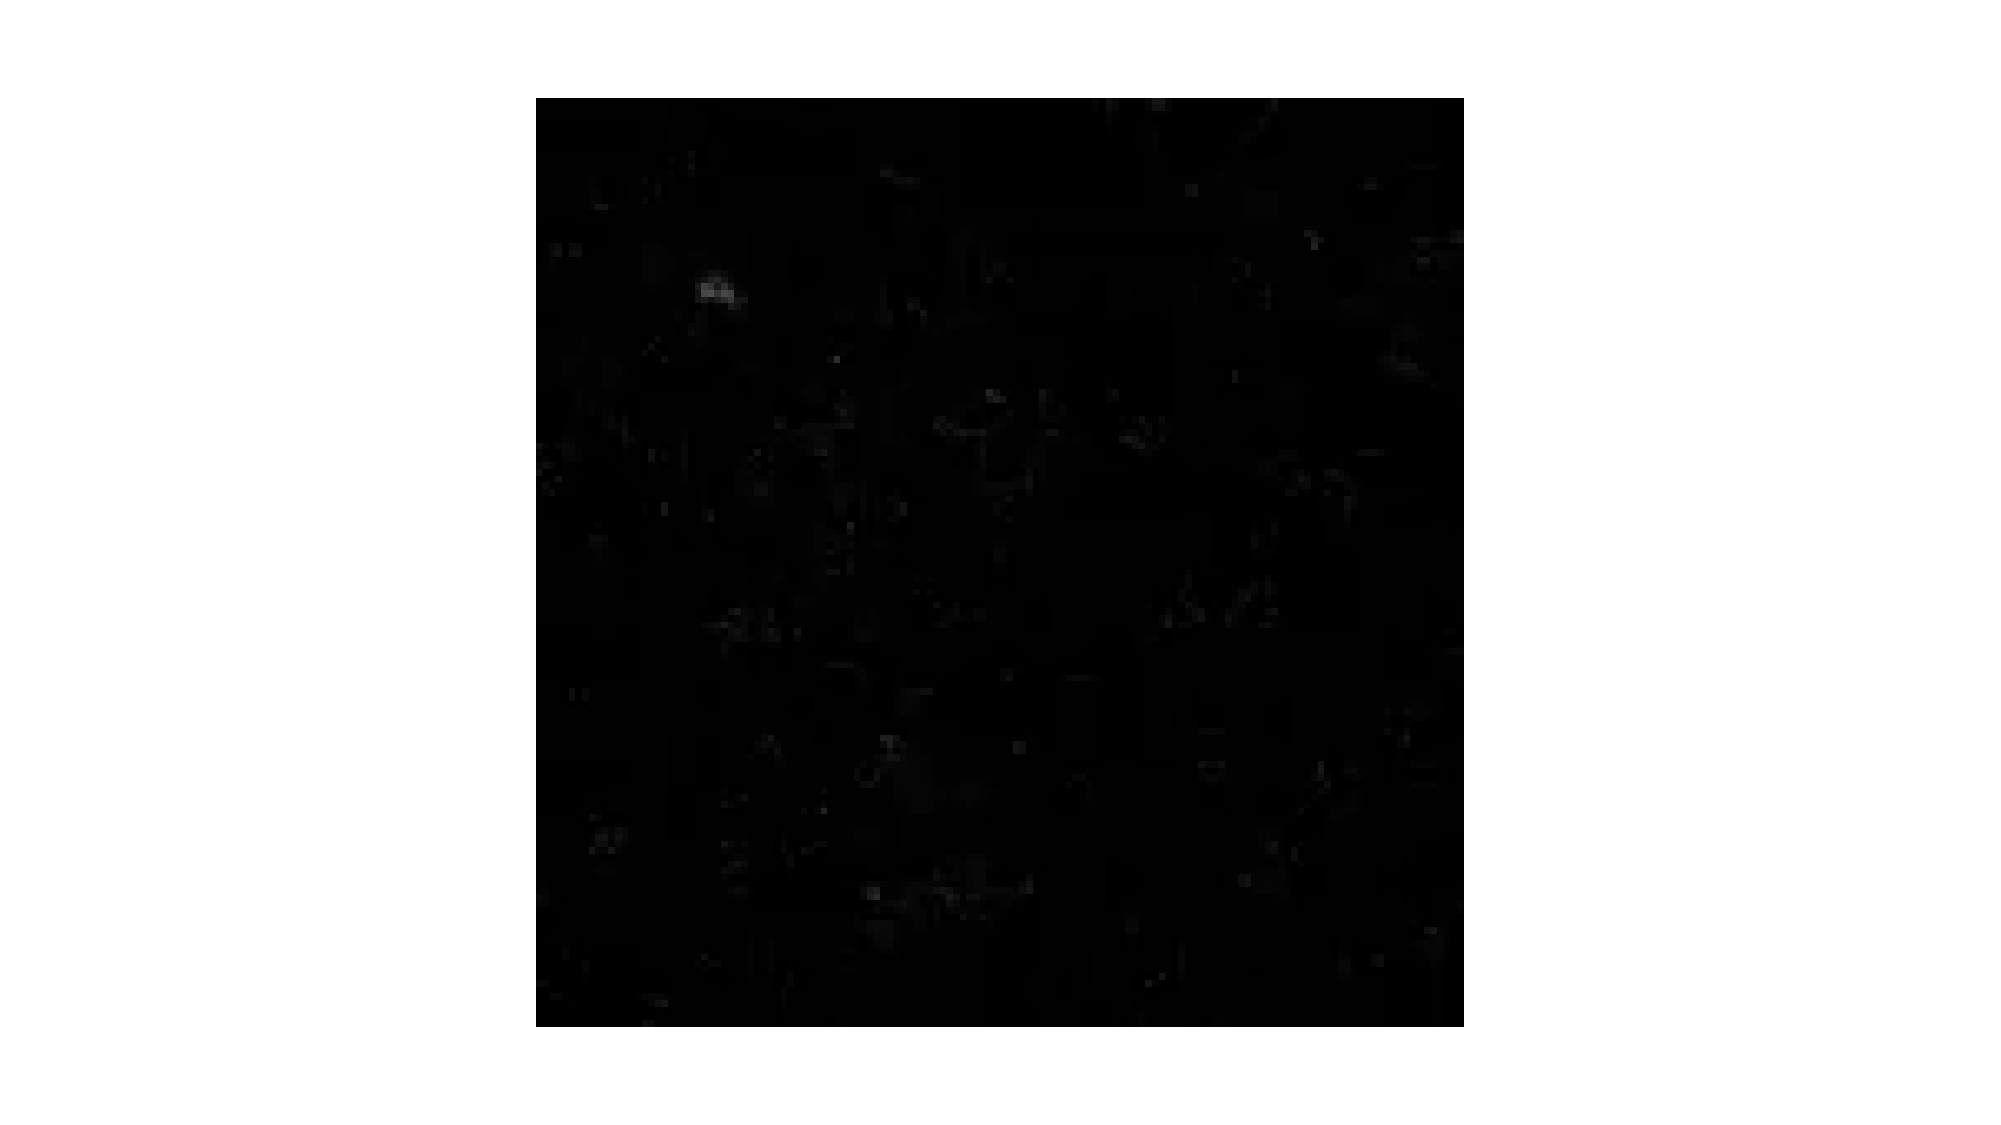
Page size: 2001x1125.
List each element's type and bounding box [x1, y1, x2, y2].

text_box [535, 97, 1465, 1028]
